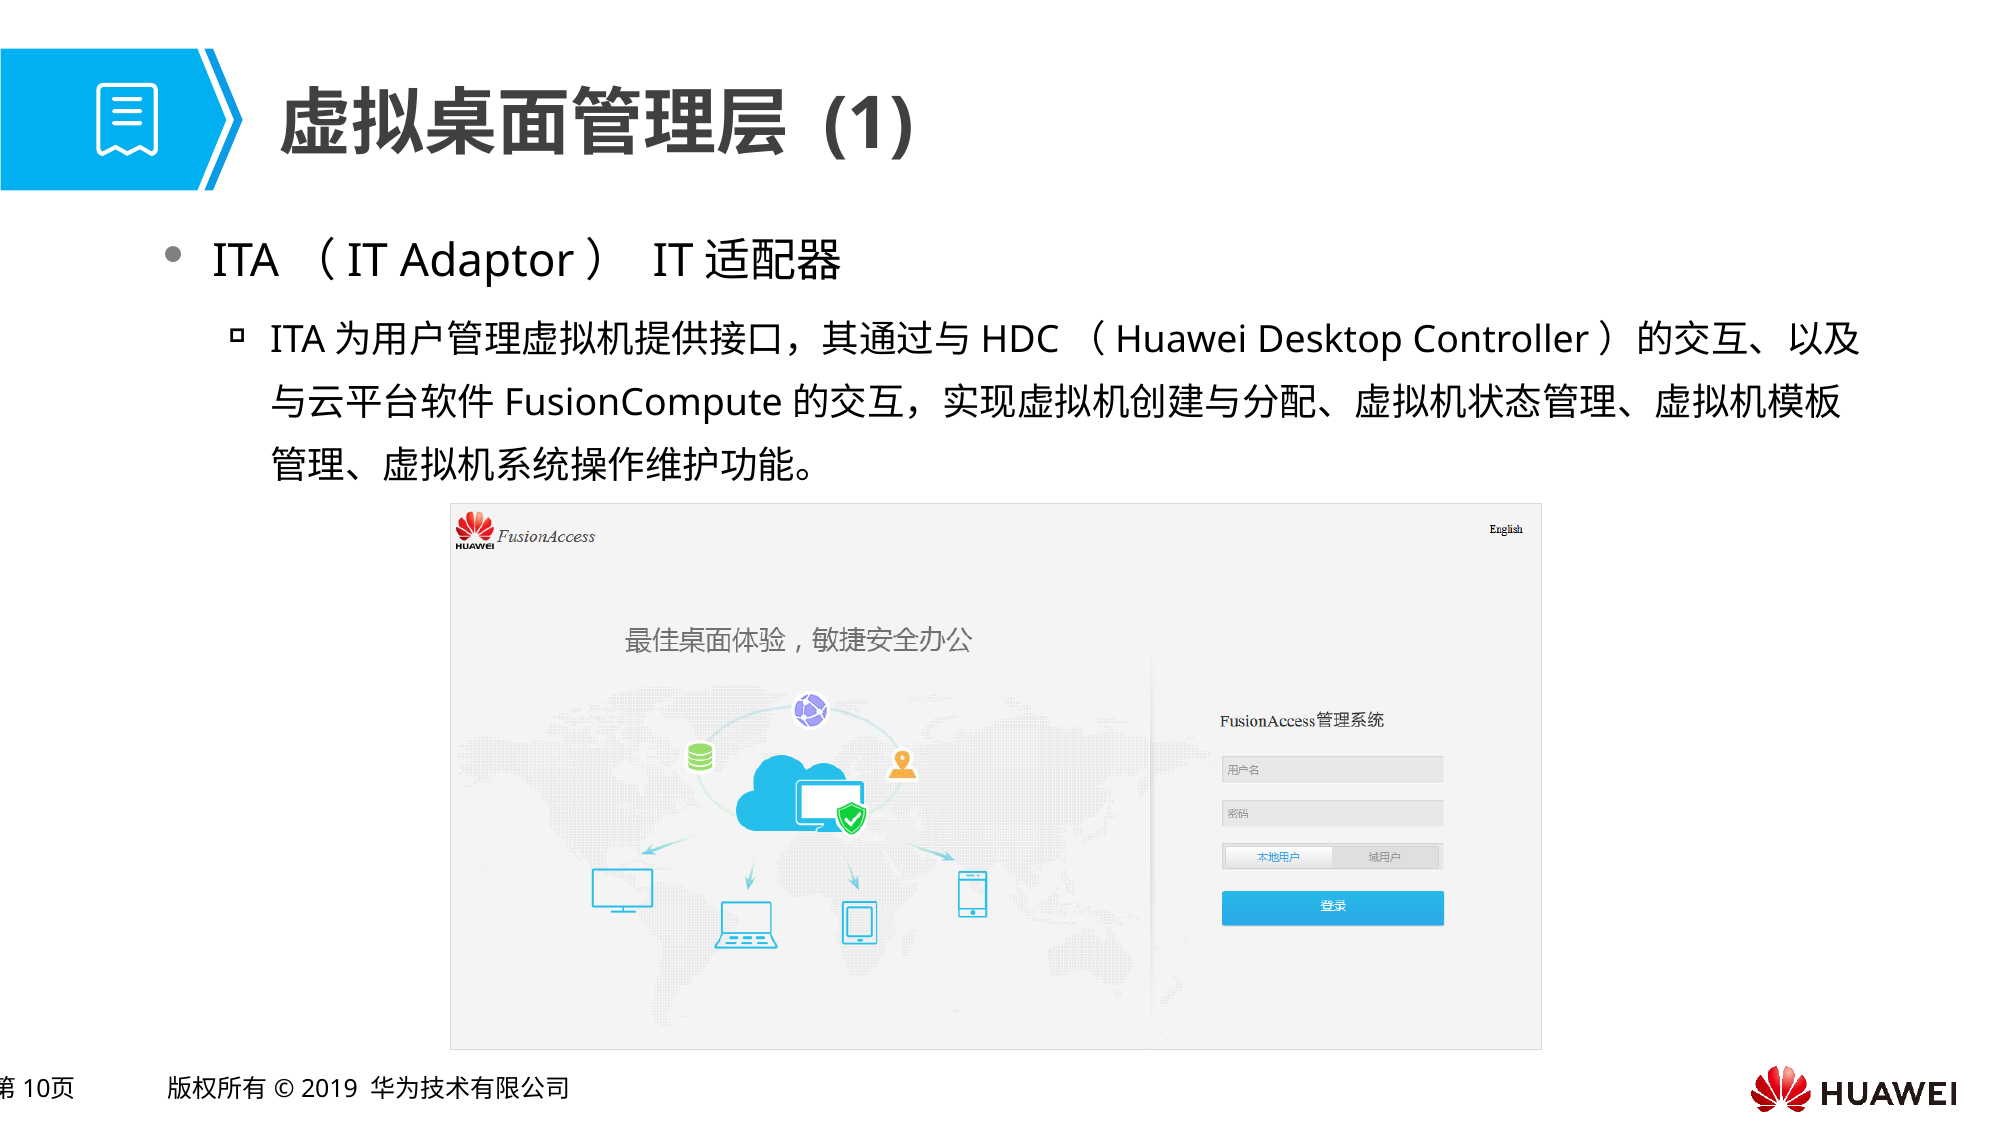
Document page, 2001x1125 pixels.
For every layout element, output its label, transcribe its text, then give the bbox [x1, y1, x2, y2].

picture [1751, 1066, 1956, 1112]
picture [450, 503, 1542, 1050]
list ITA（IT Adaptor） IT适配器 ITA为用户管理虚拟机提供接口，其通过与HDC（Huawei Desktop Controller）的交互、以及与云平台软件FusionCompute的交互，实现虚拟机创建与分配、虚拟机状态管理、虚拟机模板管理、虚拟机系统操作维护功能。 [149, 202, 1883, 971]
title 虚拟桌面管理层 (1) [261, 67, 1875, 173]
